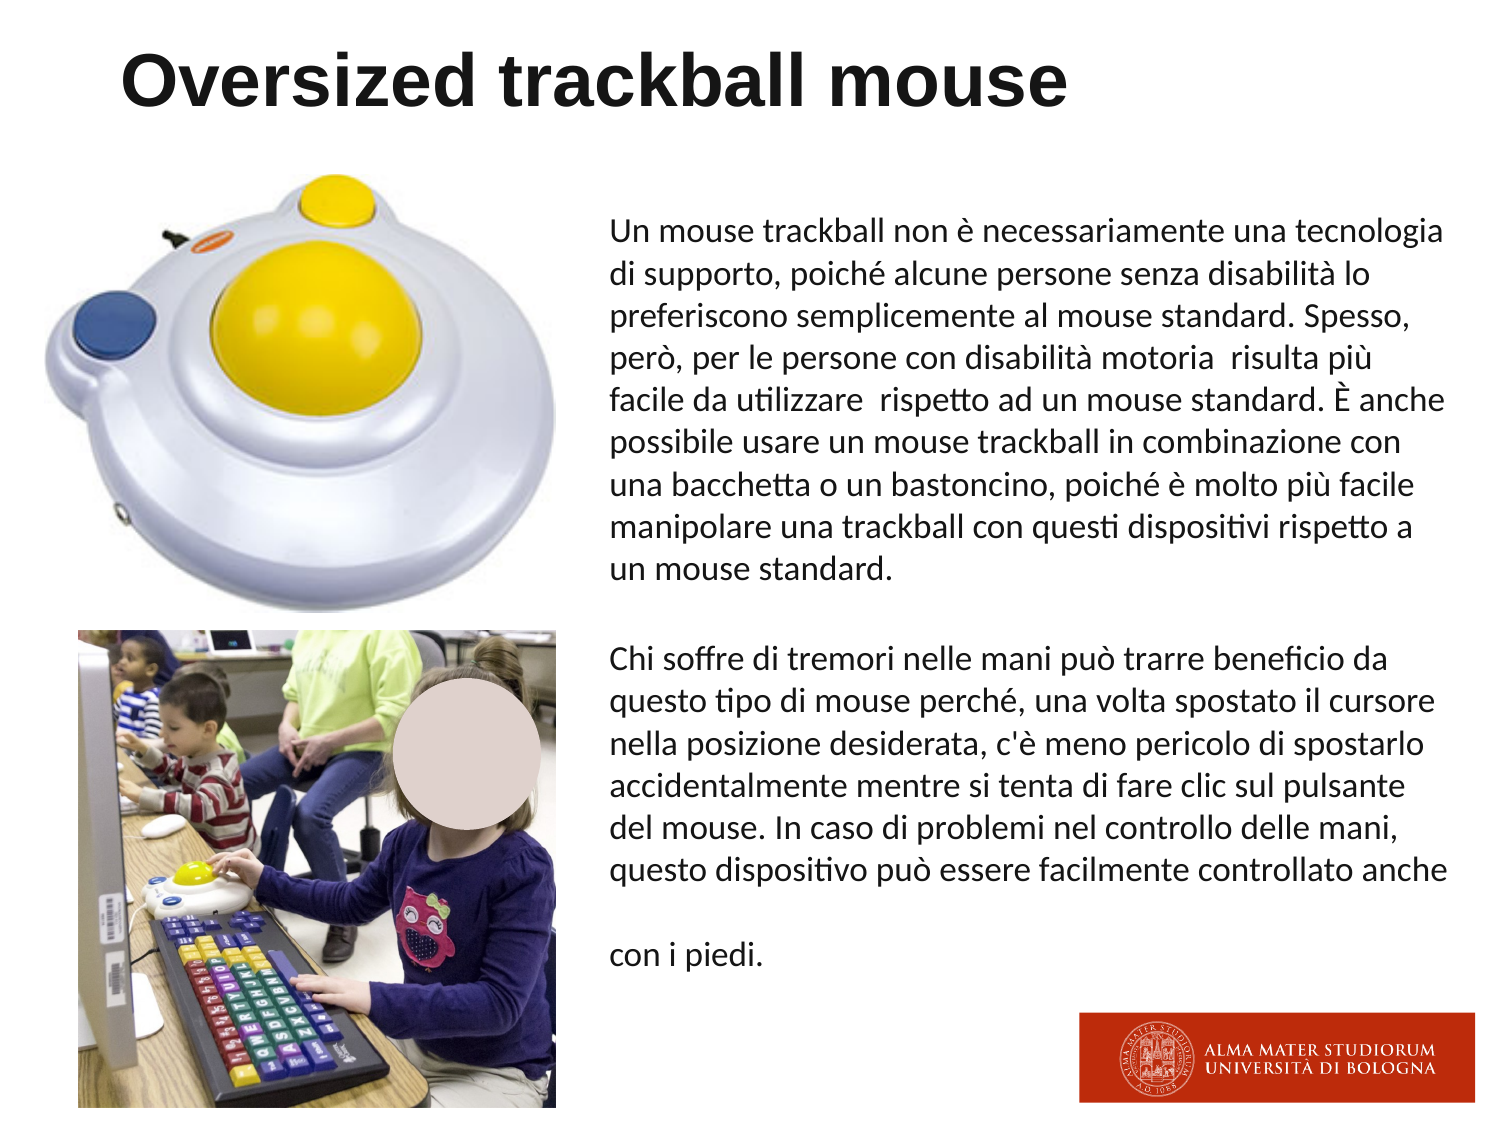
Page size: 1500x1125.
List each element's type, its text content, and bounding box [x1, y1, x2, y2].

picture [77, 630, 556, 1108]
list Un mouse trackball non è necessariamente una tecnologia di supporto, poiché alcune persone senza disabilità lo preferiscono semplicemente al mouse standard. Spesso, però, per le persone con disabilità motoria risulta più facile da utilizzare rispetto ad un mouse standard. È anche possibile usare un mouse trackball in combinazione con una bacchetta o un bastoncino, poiché è molto più facile manipolare una trackball con questi dispositivi rispetto a un mouse standard. Chi soffre di tremori nelle mani può trarre beneficio da questo tipo di mouse perché, una volta spostato il cursore nella posizione desiderata, c'è meno pericolo di spostarlo accidentalmente mentre si tenta di fare clic sul pulsante del mouse. In caso di problemi nel controllo delle mani, questo dispositivo può essere facilmente controllato anche con i piedi. [601, 199, 1463, 1001]
picture [43, 174, 556, 613]
picture [1112, 1014, 1442, 1102]
title Oversized trackball mouse [111, 0, 1463, 176]
